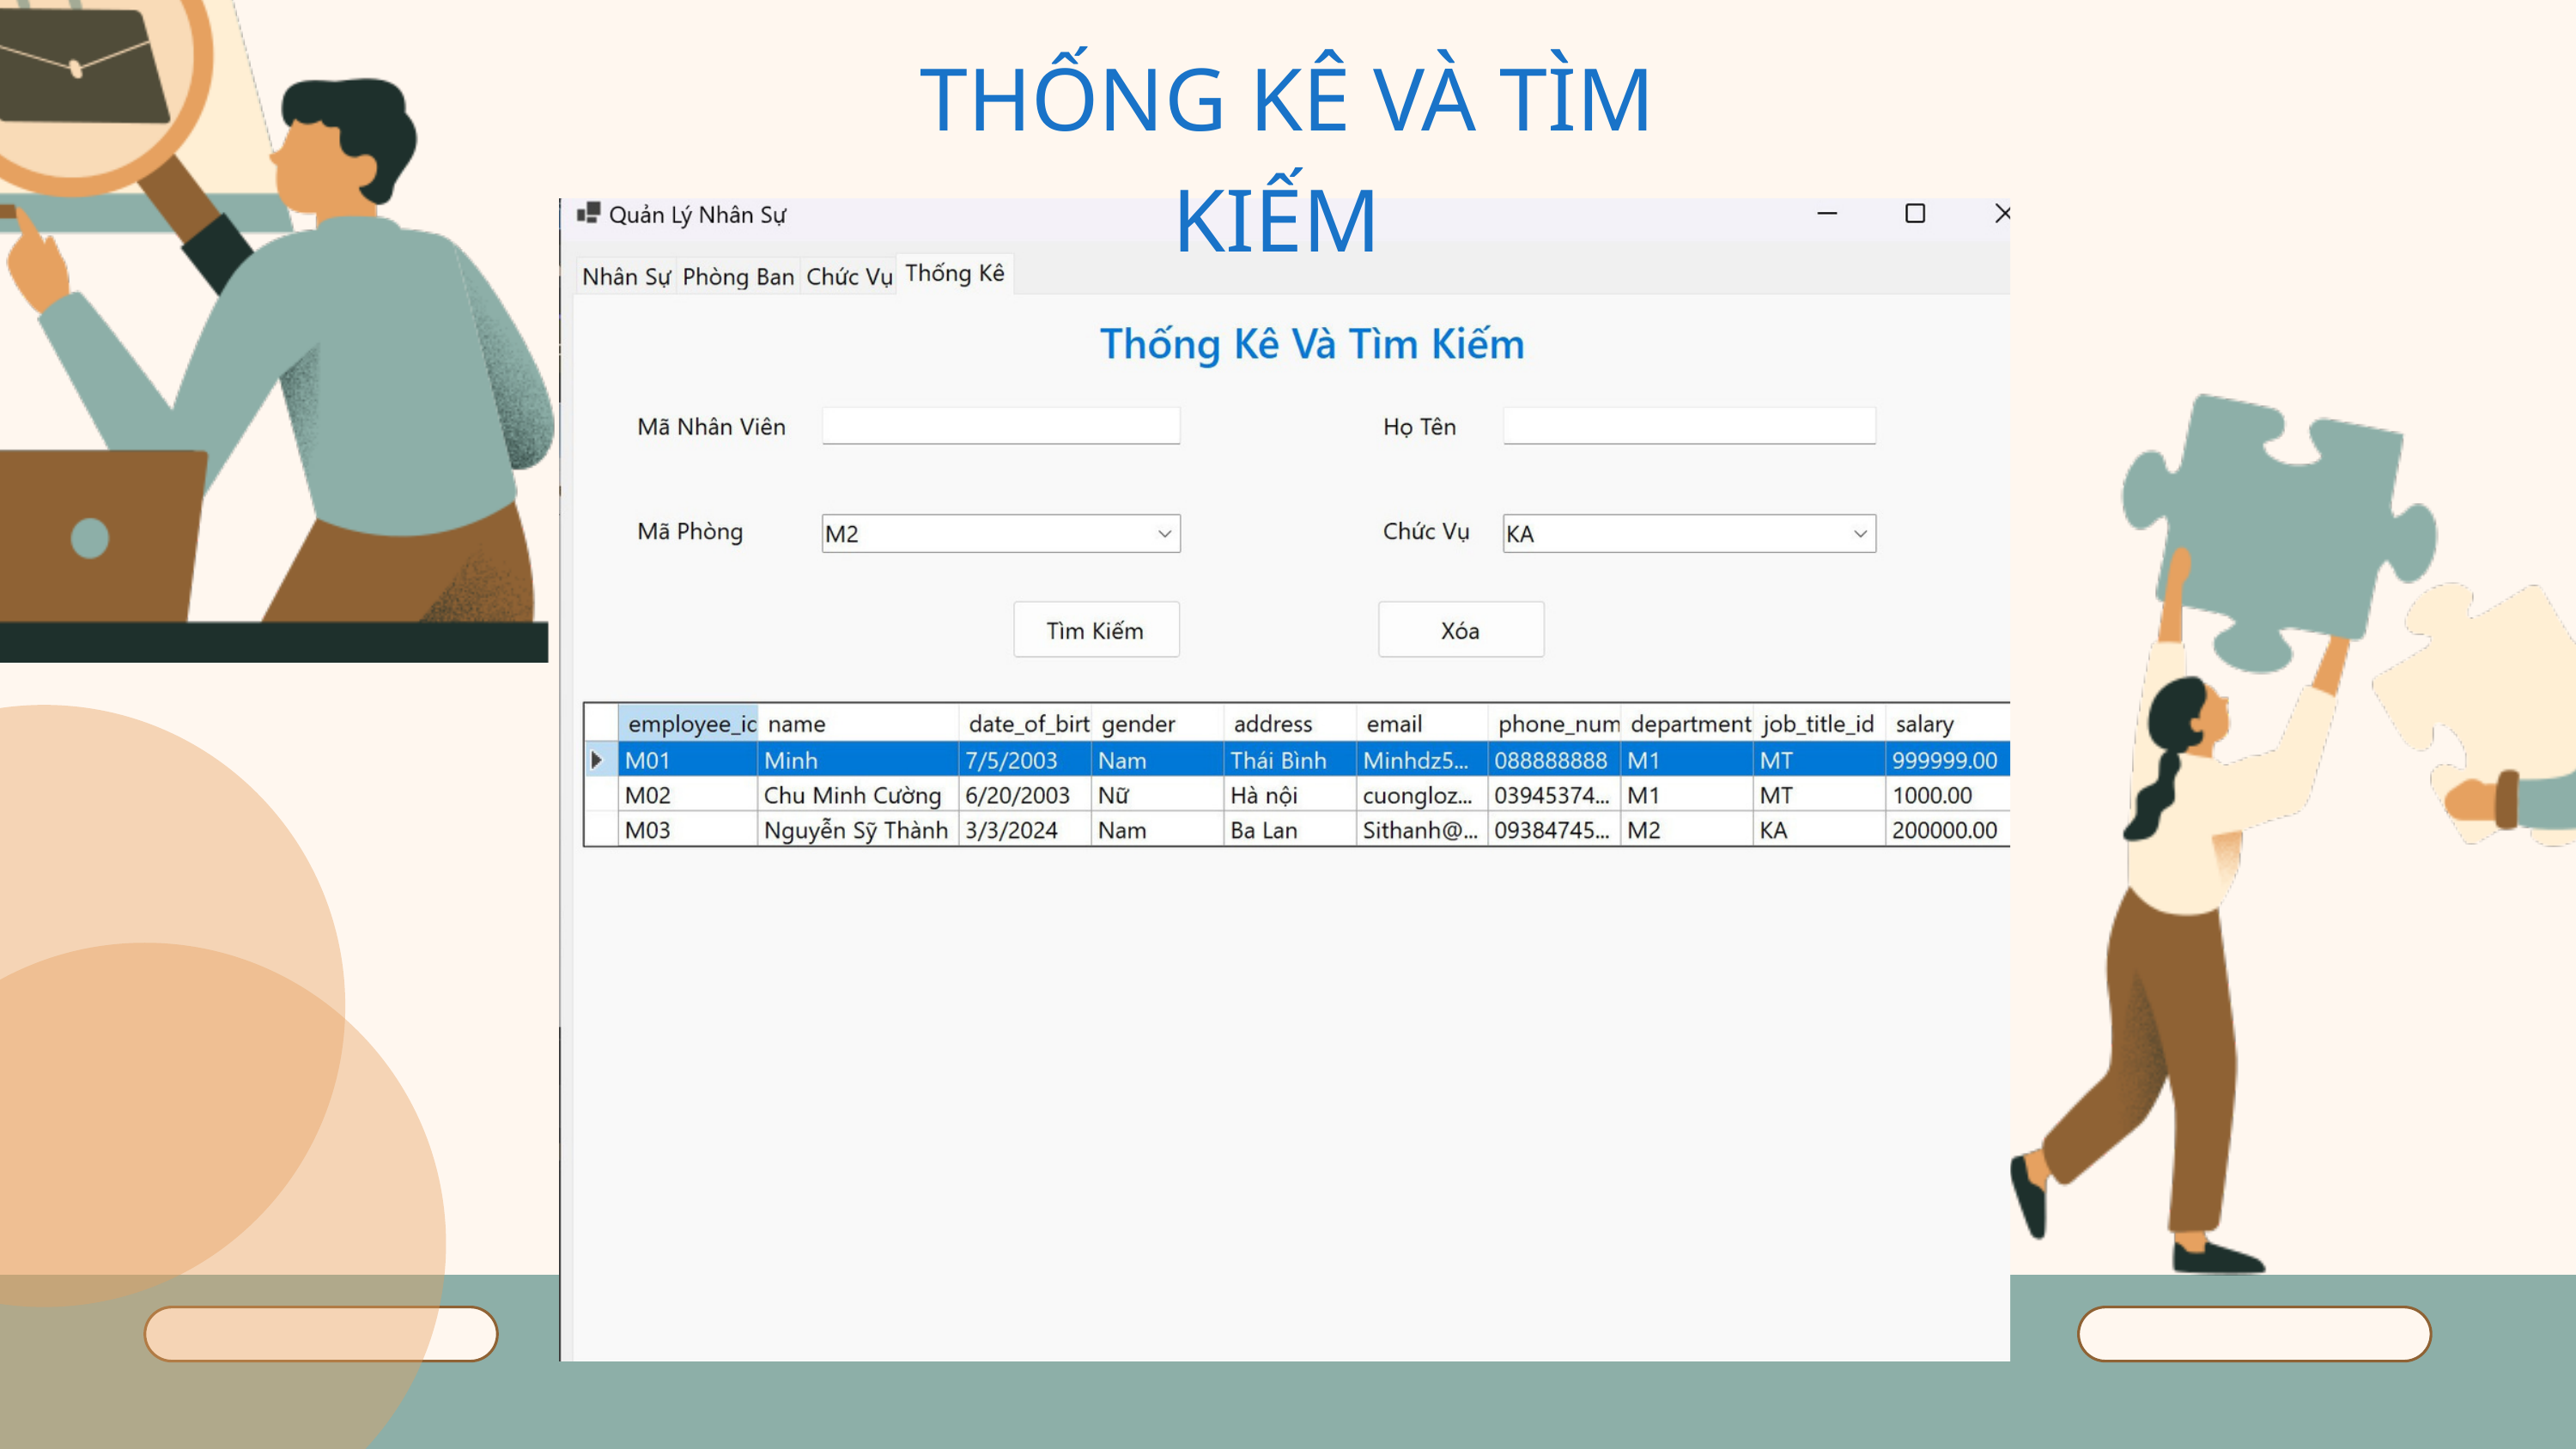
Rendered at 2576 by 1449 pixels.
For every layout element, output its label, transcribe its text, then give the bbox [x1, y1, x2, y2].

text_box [0, 942, 447, 1449]
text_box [450, 1307, 498, 1361]
text_box THỐNG KÊ VÀ TÌM KIẾM [814, 27, 1762, 270]
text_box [0, 704, 346, 1307]
text_box [0, 0, 562, 663]
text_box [2078, 1307, 2432, 1361]
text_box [450, 1274, 2576, 1449]
text_box [2010, 317, 2576, 1274]
text_box [559, 198, 2011, 1274]
